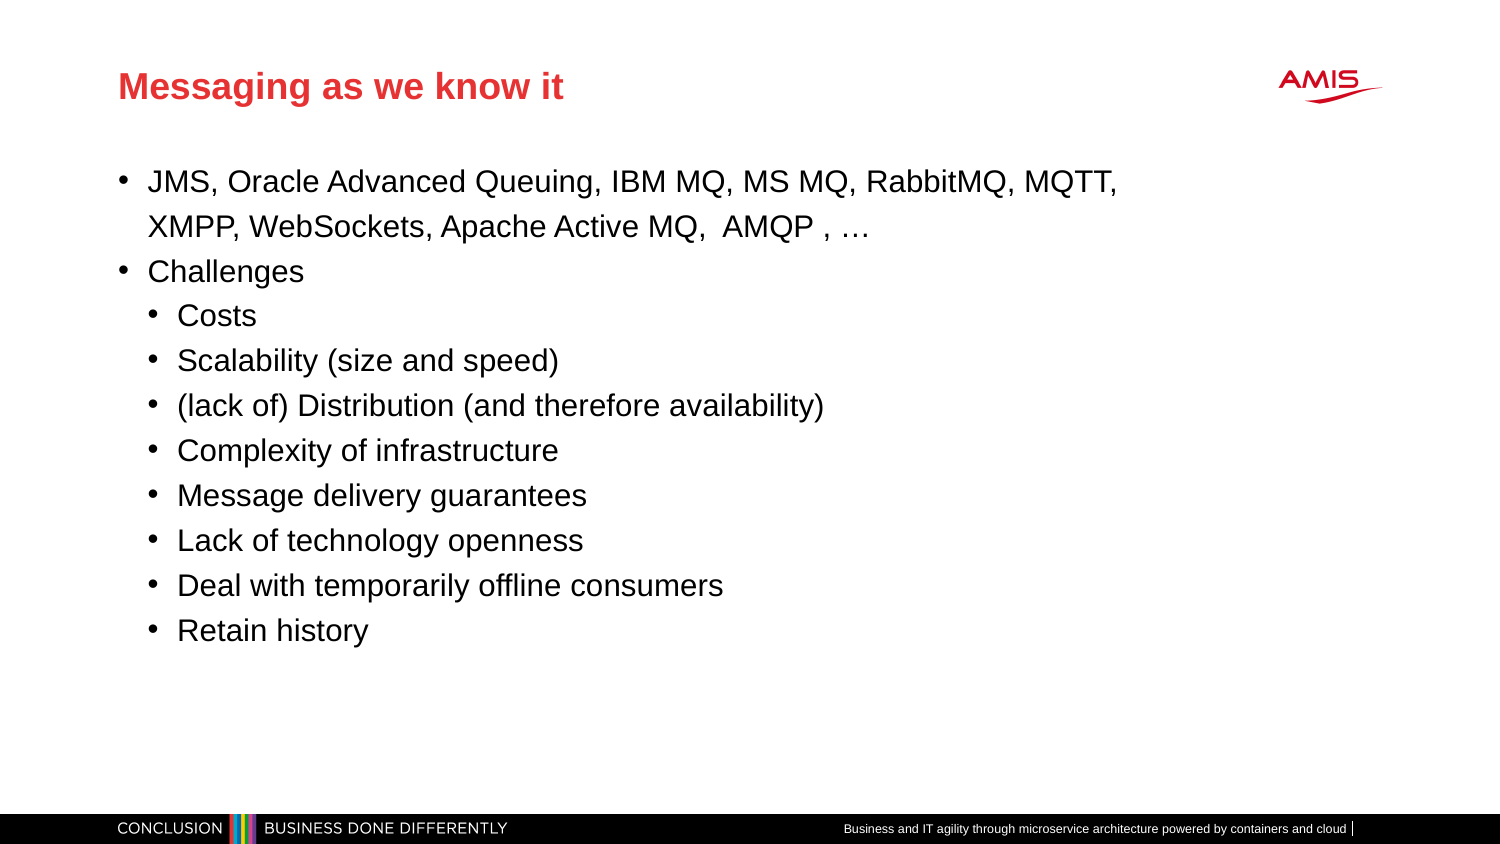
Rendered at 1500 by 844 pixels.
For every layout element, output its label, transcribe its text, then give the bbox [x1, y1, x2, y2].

picture [239, 814, 1500, 844]
footer Business and IT agility through microservice architecture powered by containers and cloud [814, 820, 1347, 839]
picture [0, 814, 236, 844]
list JMS, Oracle Advanced Queuing, IBM MQ, MS MQ, RabbitMQ, MQTT, XMPP, WebSockets, Apache Active MQ, AMQP , … Challenges Costs Scalability (size and speed) (lack of) Distribution (and therefore availability) Complexity of infrastructure Message delivery guarantees Lack of technology openness Deal with temporarily offline consumers Retain history [118, 153, 1205, 774]
title Messaging as we know it [118, 47, 1205, 130]
picture [1205, 58, 1388, 106]
